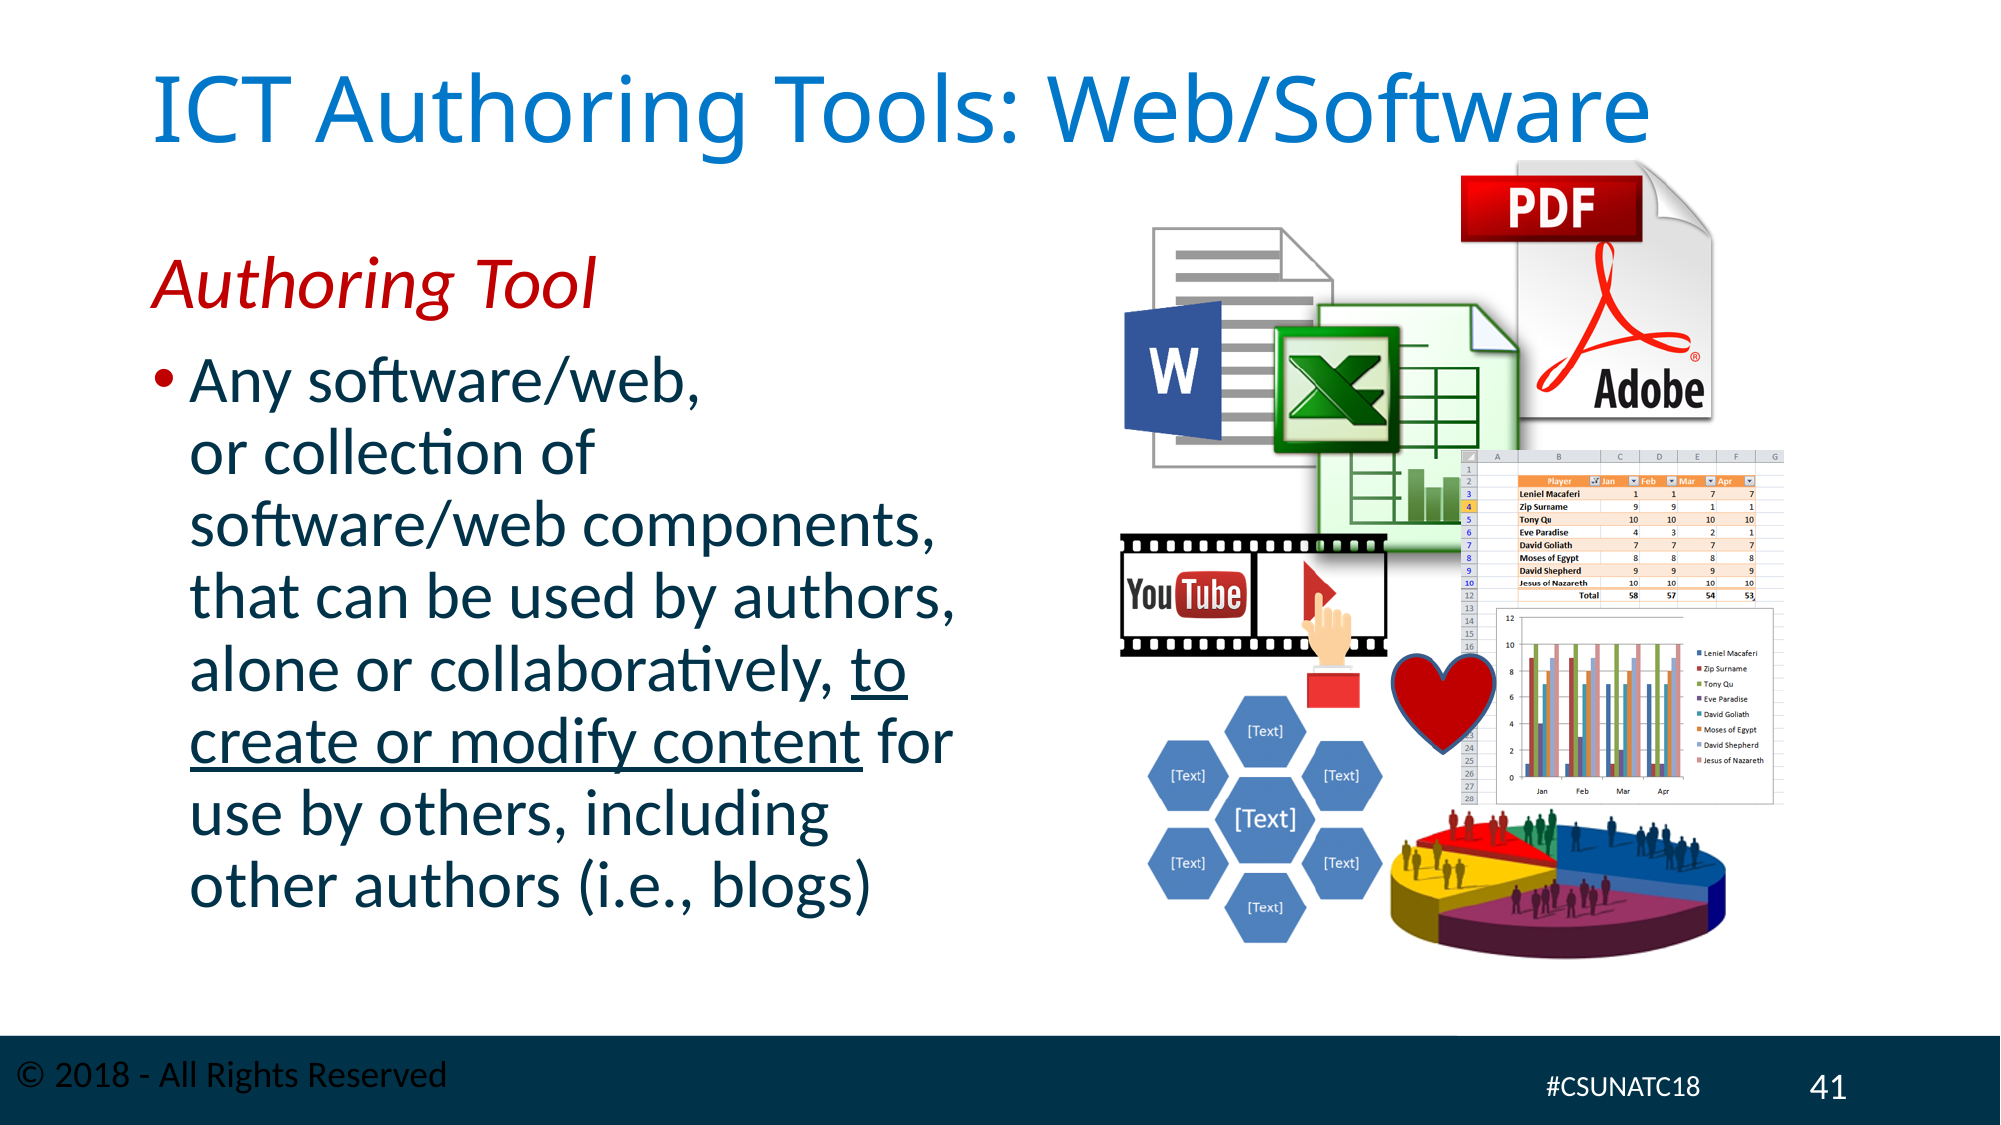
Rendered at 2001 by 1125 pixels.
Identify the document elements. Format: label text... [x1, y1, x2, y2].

footer © 2018 - All Rights Reserved [0, 1042, 475, 1103]
slide_number 41 [1712, 1053, 1863, 1116]
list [1082, 154, 1784, 1013]
title ICT Authoring Tools: Web/Software [137, 30, 1863, 196]
list Authoring Tool Any software/web, or collection of software/web components, that can be used by authors, alone or collaboratively, to create or modify content for use by others, including other authors (i.e., blogs) [137, 235, 988, 1013]
